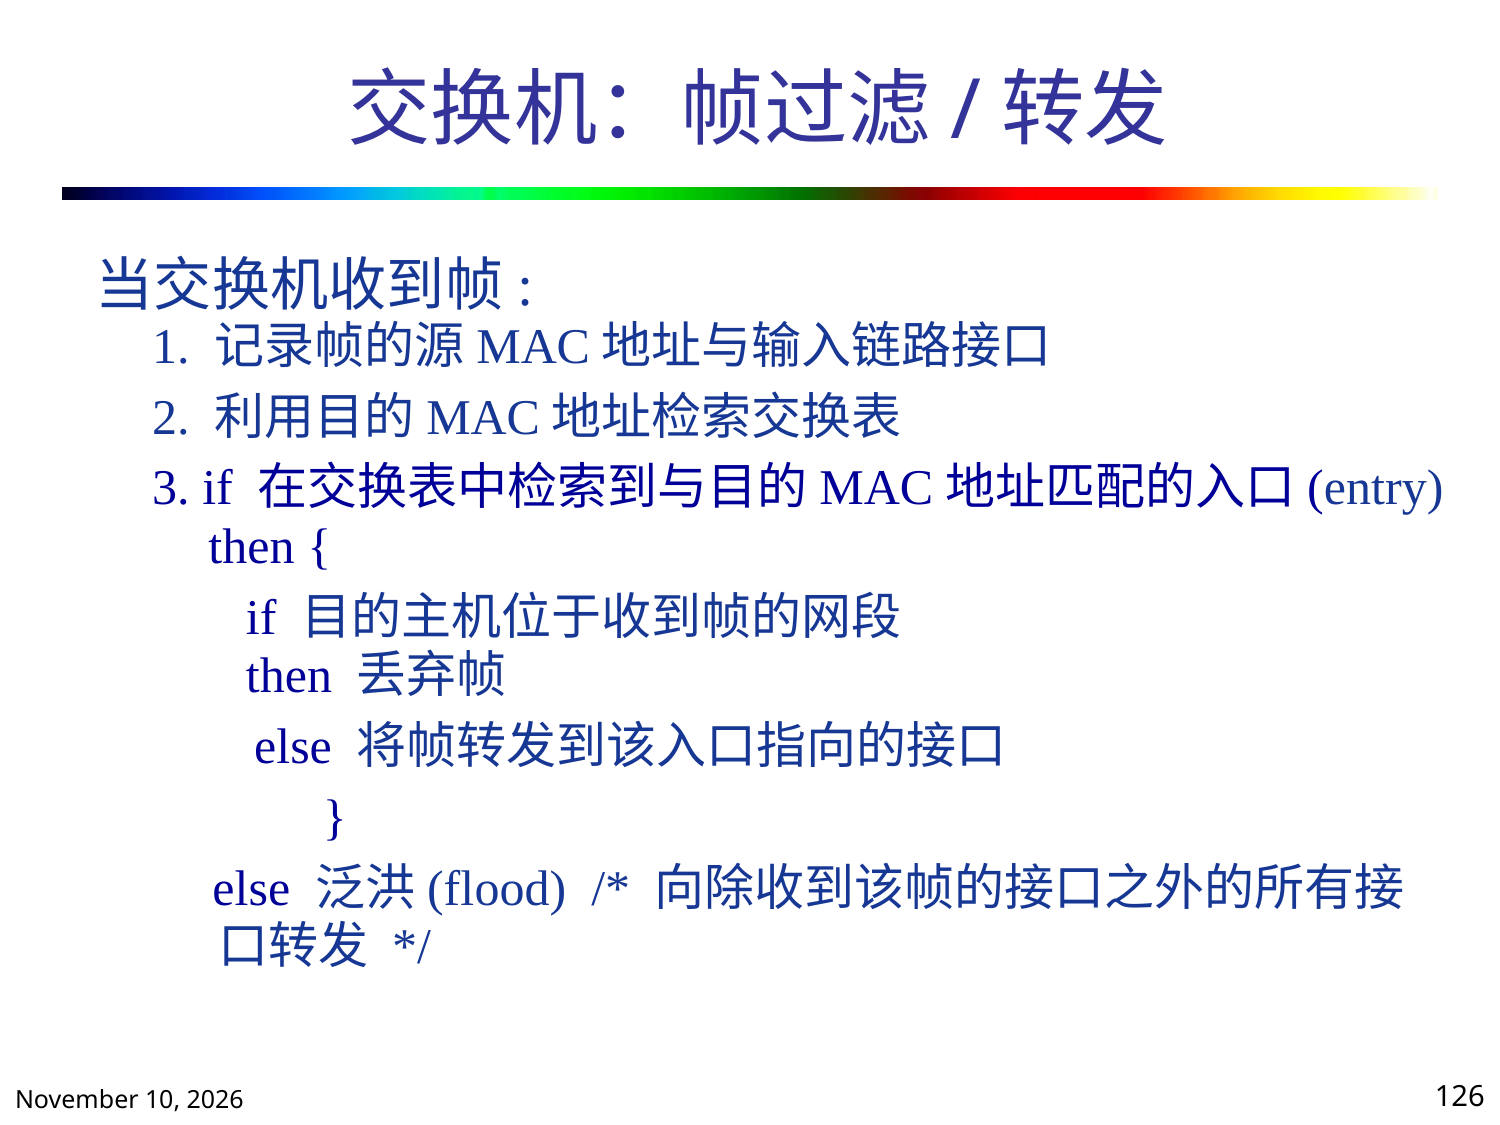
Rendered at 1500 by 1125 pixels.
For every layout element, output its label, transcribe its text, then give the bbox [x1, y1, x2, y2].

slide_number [0, 1049, 313, 1125]
slide_number 126 [1187, 1049, 1500, 1125]
picture [62, 187, 95, 200]
text_box 当交换机收到帧: 1. 记录帧的源MAC地址与输入链路接口 2. 利用目的MAC地址检索交换表 3. if 在交换表中检索到与目的MAC地址匹配的入口(entry) then { if 目的主机位于收到帧的网段 then 丢弃帧 else 将帧转发到该入口指向的接口 } else 泛洪(flood) /* 向除收到该帧的接口之外的所有接 口转发 */ [95, 108, 1444, 983]
title 交换机：帧过滤/转发 [124, 37, 1392, 108]
